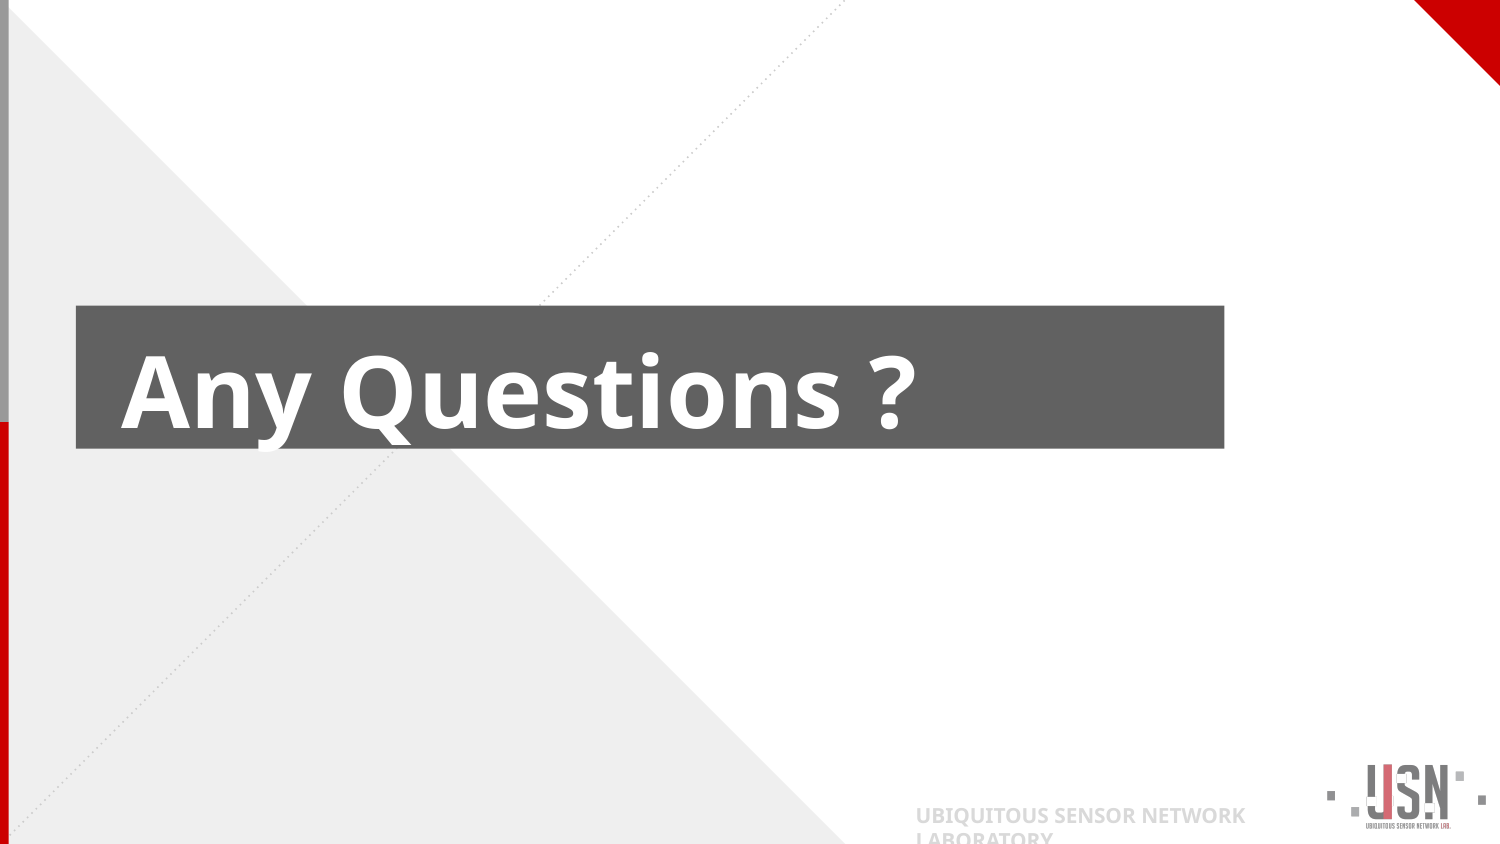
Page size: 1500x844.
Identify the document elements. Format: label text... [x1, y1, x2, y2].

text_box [0, 0, 846, 844]
title Any Questions ? [851, 273, 1381, 464]
text_box [1414, 0, 1500, 86]
subtitle UBIQUITOUS SENSOR NETWORK LABORATORY [900, 788, 1328, 844]
picture [1325, 716, 1488, 833]
